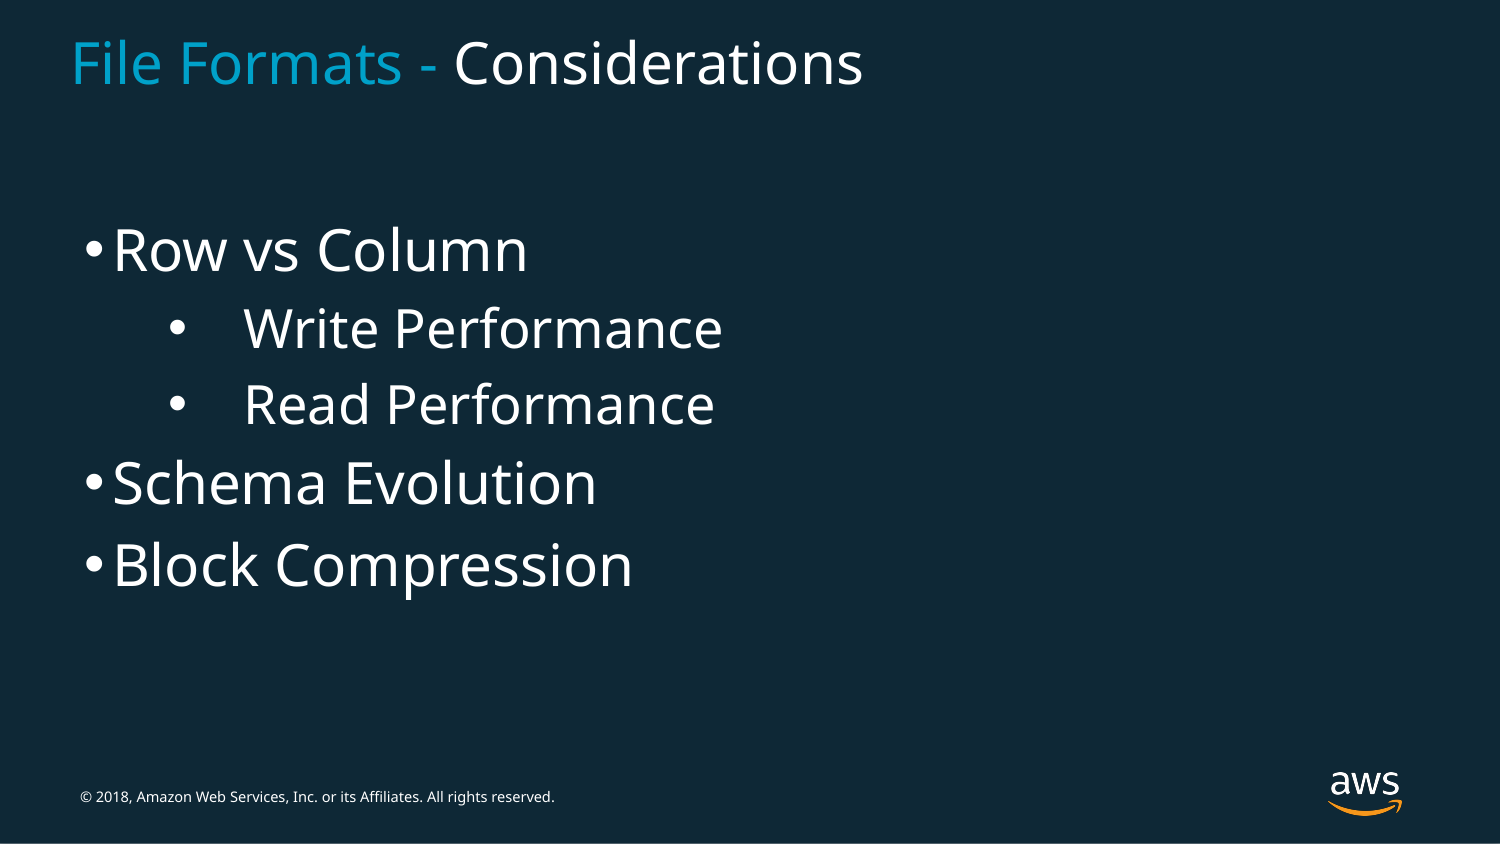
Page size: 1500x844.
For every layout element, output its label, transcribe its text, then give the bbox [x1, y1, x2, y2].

list Row vs Column Write Performance Read Performance Schema Evolution Block Compression [69, 206, 1214, 717]
picture [1328, 772, 1402, 816]
title File Formats - Considerations [55, 18, 1402, 109]
